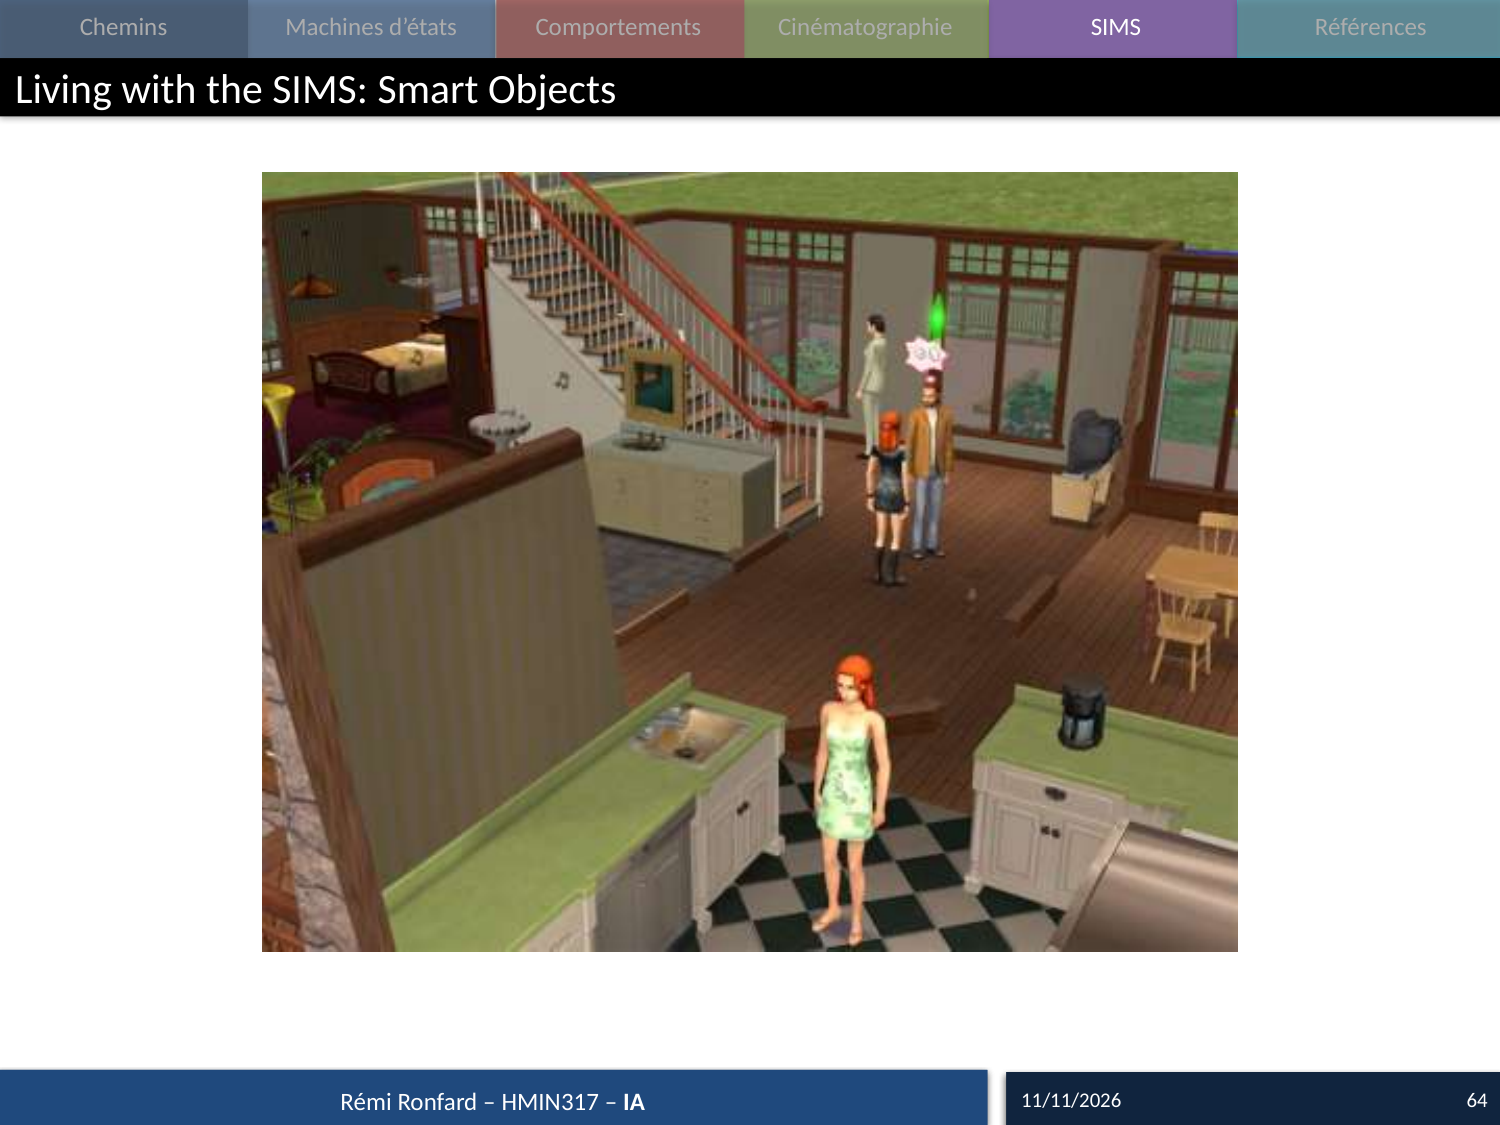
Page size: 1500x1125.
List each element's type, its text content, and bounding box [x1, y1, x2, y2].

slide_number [1006, 1070, 1153, 1125]
footer Rémi Ronfard – HMIN317 – IA [0, 1072, 988, 1125]
title Living with the SIMS: Smart Objects [0, 58, 1500, 117]
slide_number 64 [1153, 1071, 1500, 1125]
picture [262, 172, 1238, 953]
